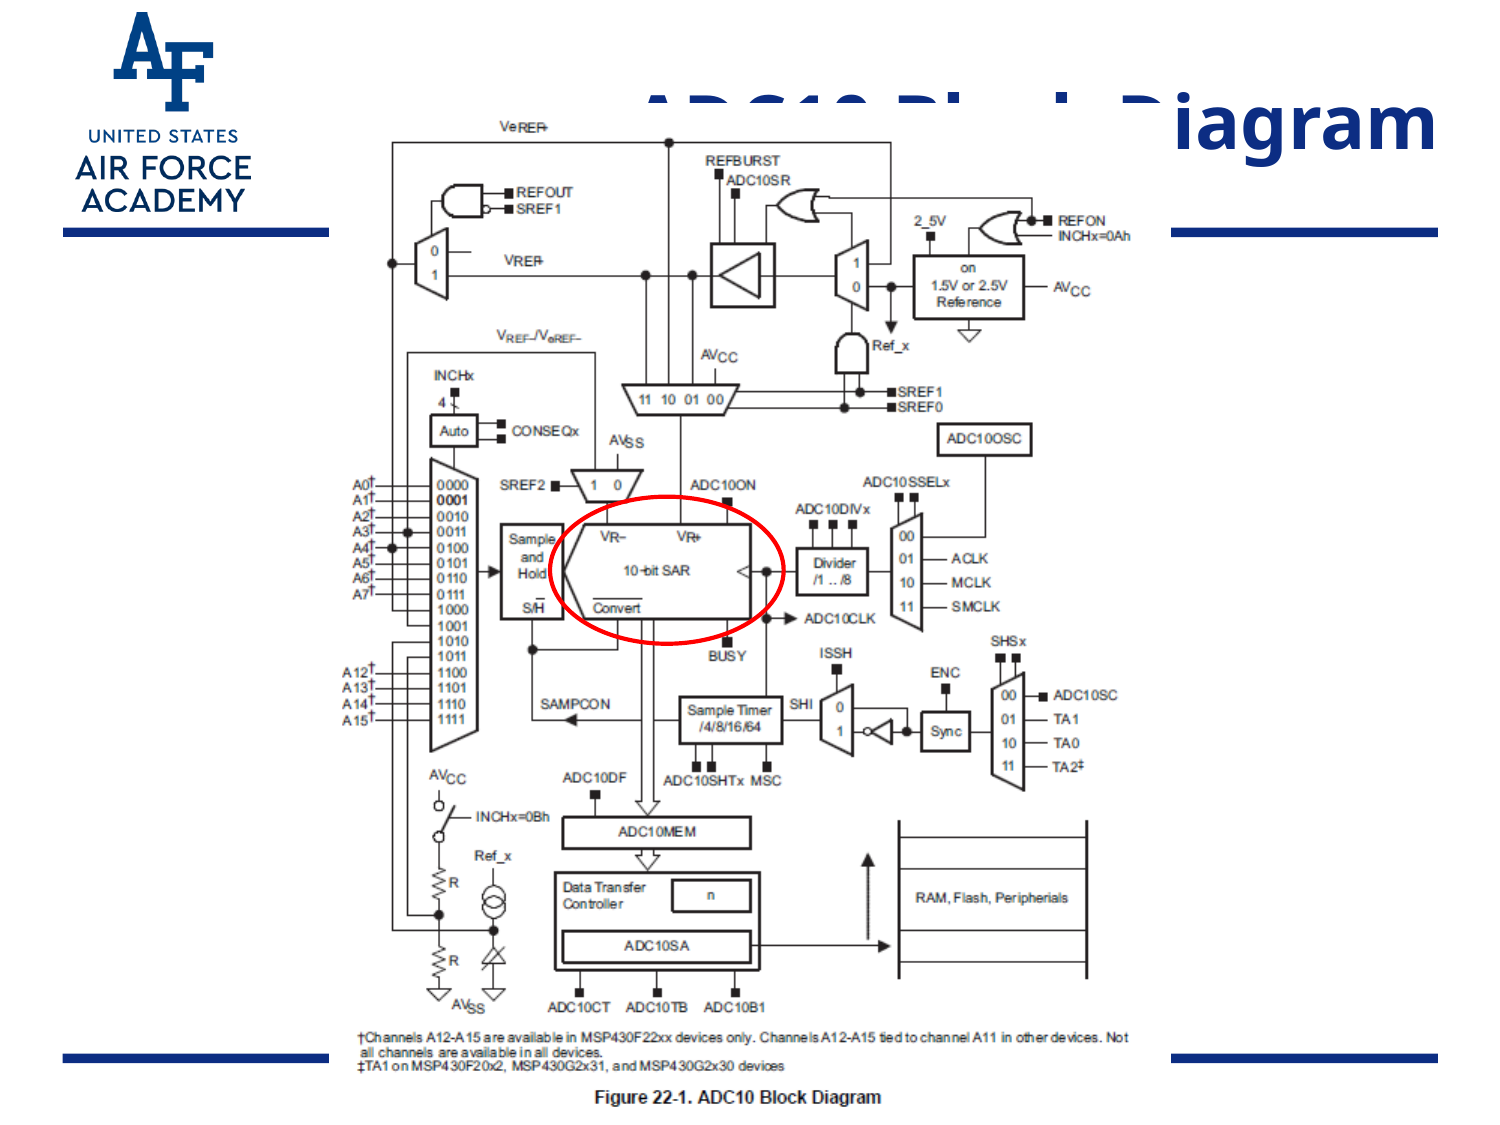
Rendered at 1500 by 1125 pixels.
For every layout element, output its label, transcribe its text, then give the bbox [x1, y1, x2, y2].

picture [75, 12, 251, 212]
title ADC10 Block Diagram [299, 29, 1456, 211]
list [329, 103, 1171, 1122]
